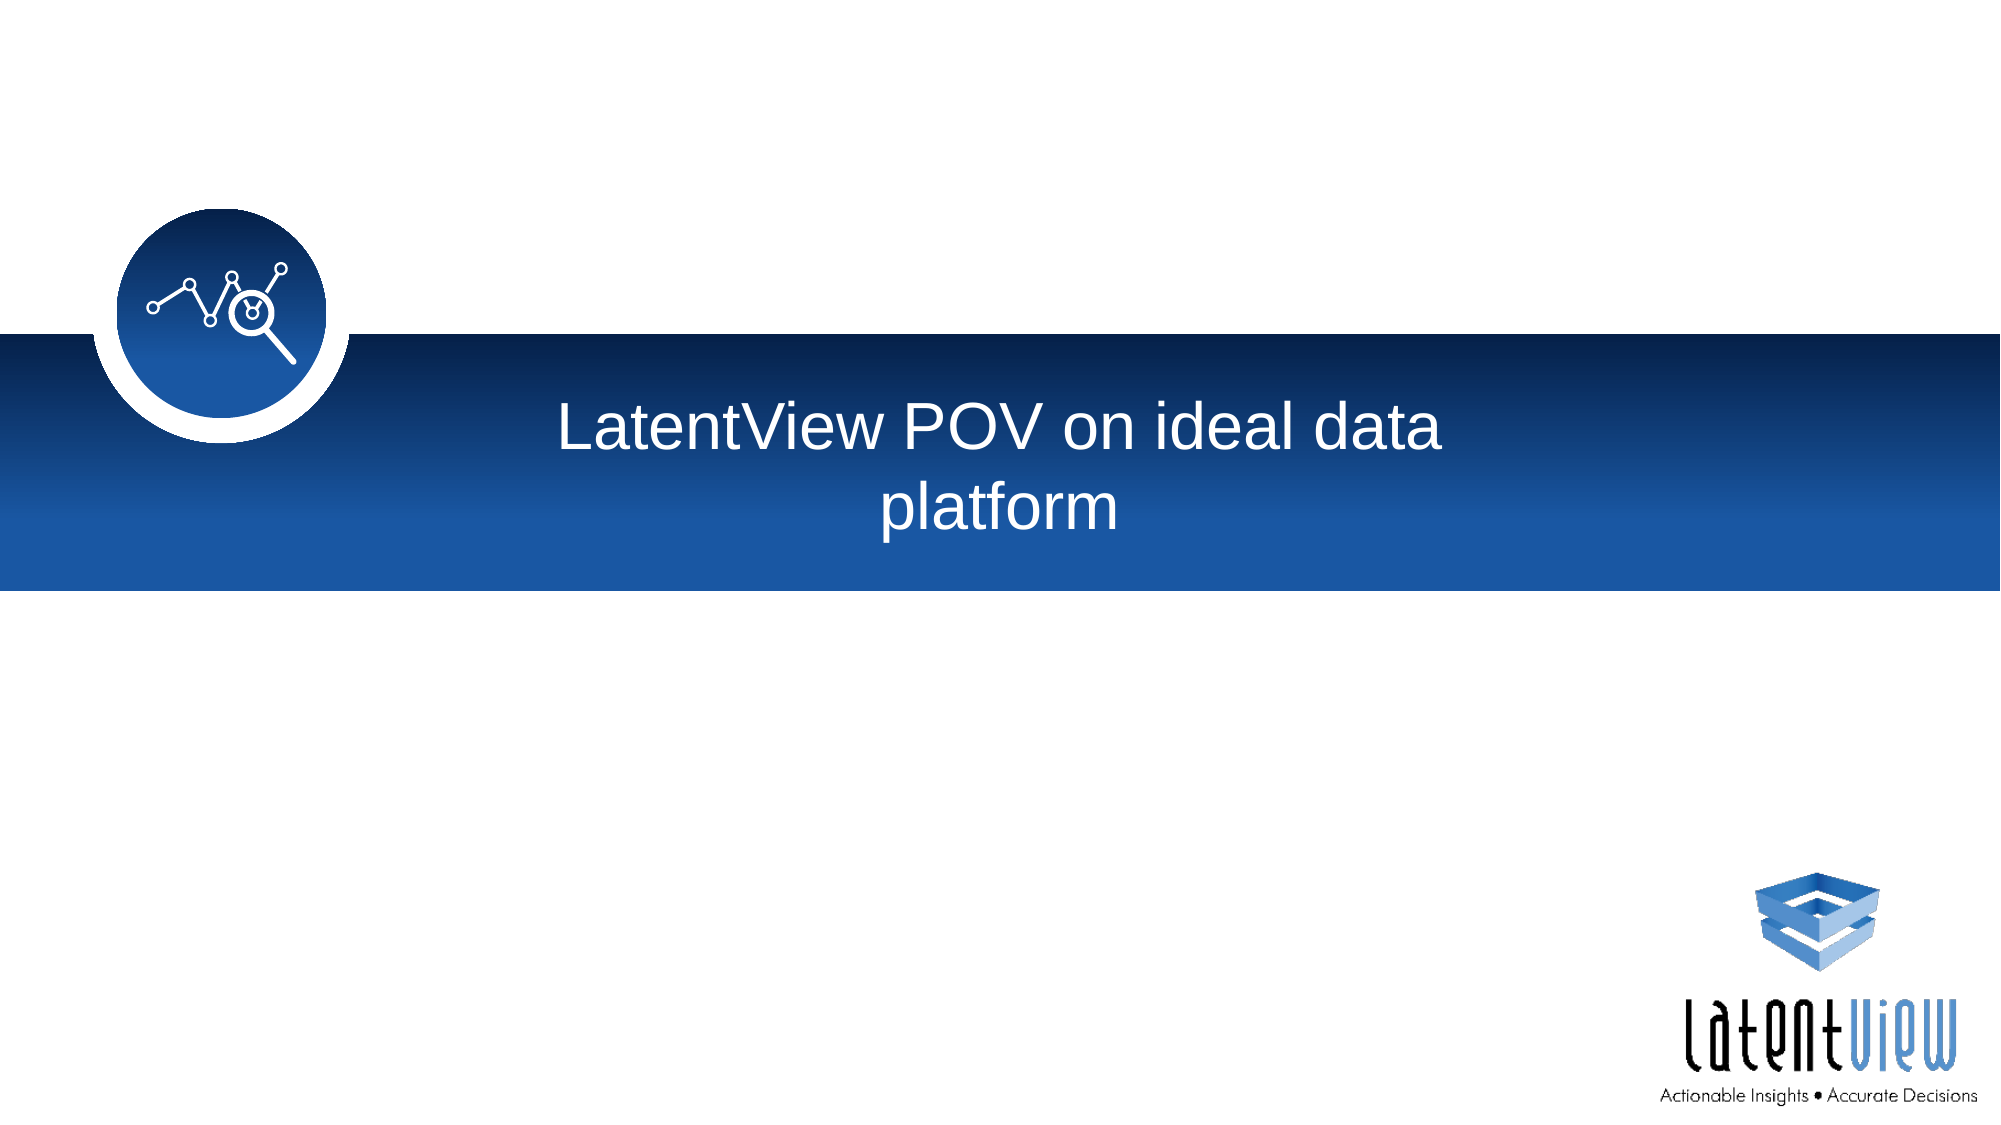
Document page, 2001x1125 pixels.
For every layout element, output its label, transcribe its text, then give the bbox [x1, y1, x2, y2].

list LatentView POV on ideal data platform [534, 387, 1466, 538]
picture [1610, 841, 2001, 1125]
